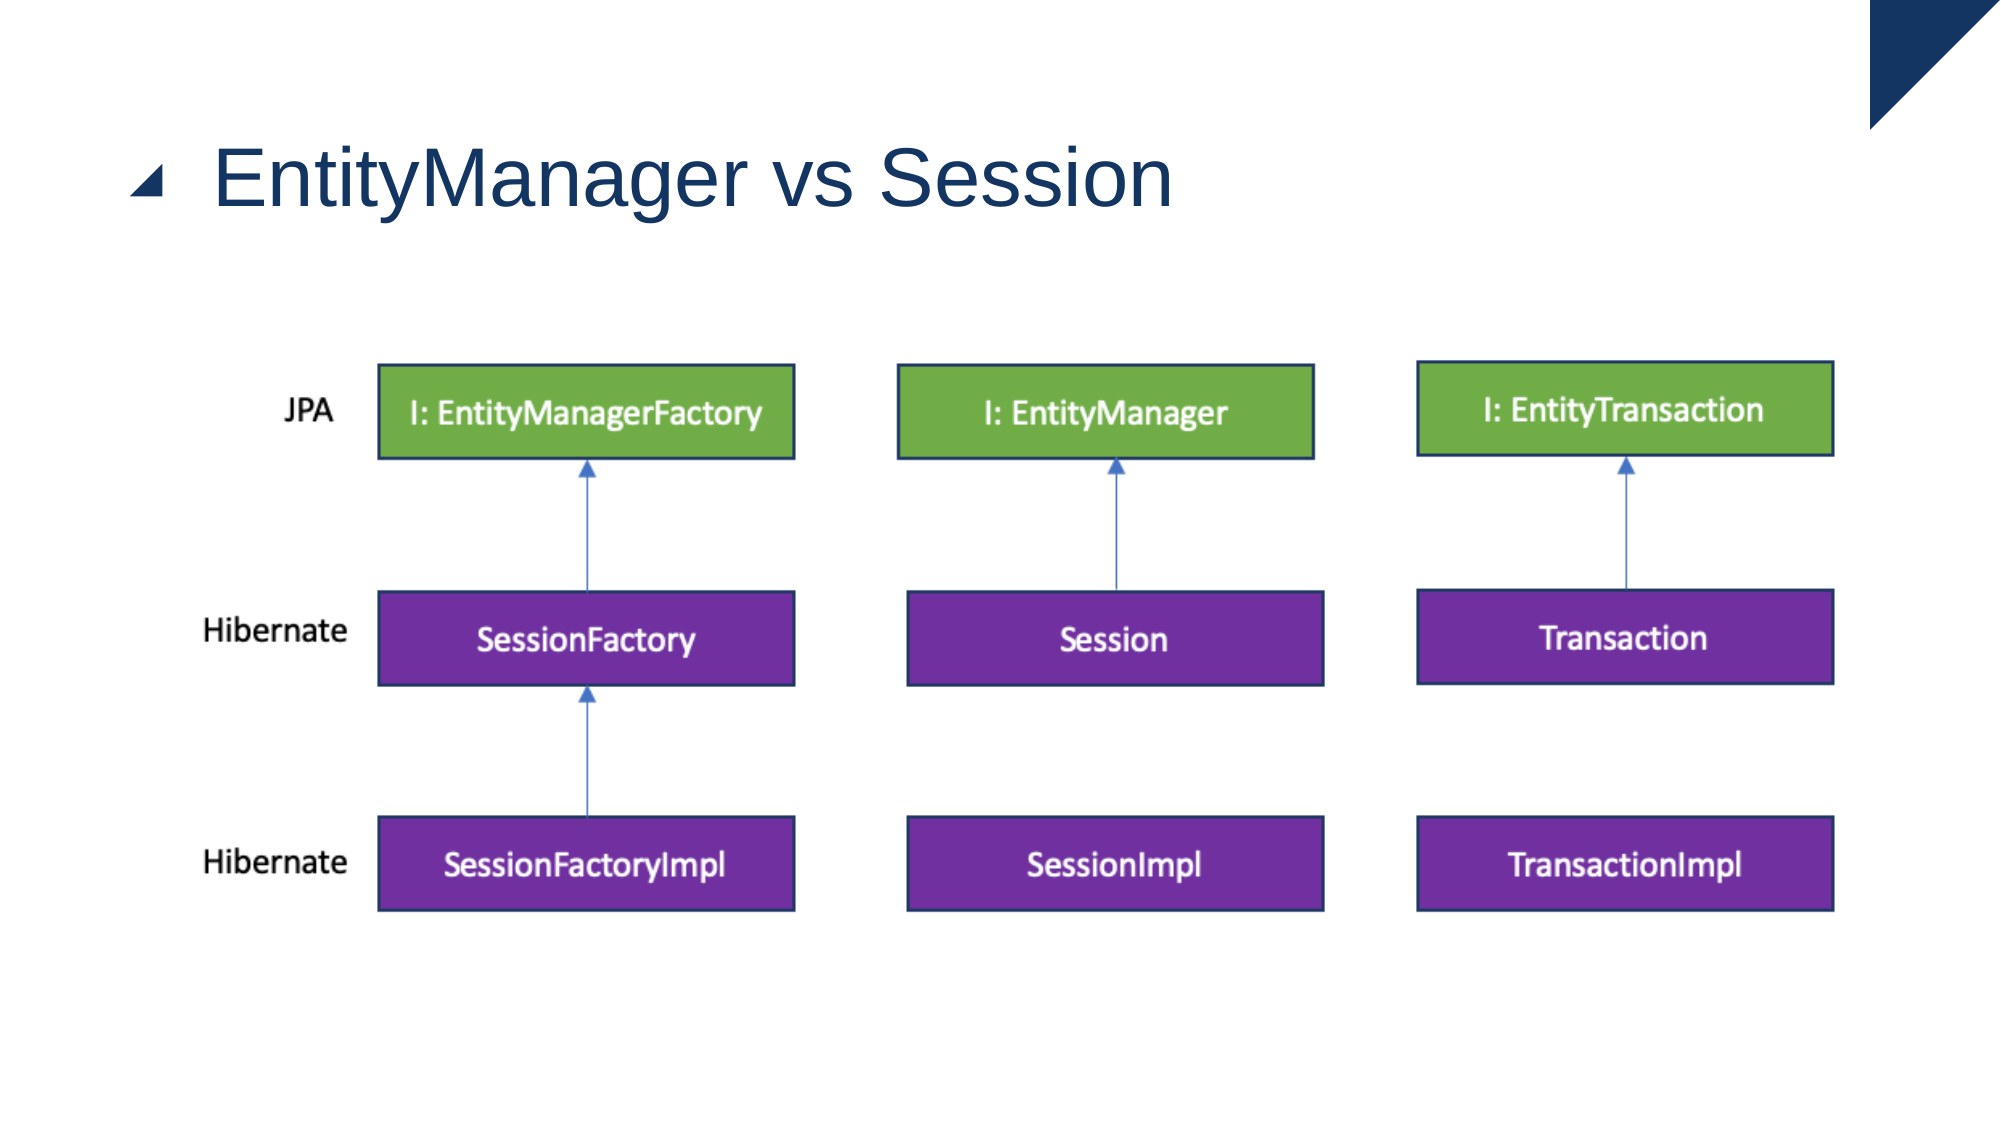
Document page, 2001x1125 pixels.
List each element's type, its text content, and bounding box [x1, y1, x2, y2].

title EntityManager vs Session [212, 118, 1831, 330]
picture [148, 330, 1852, 998]
